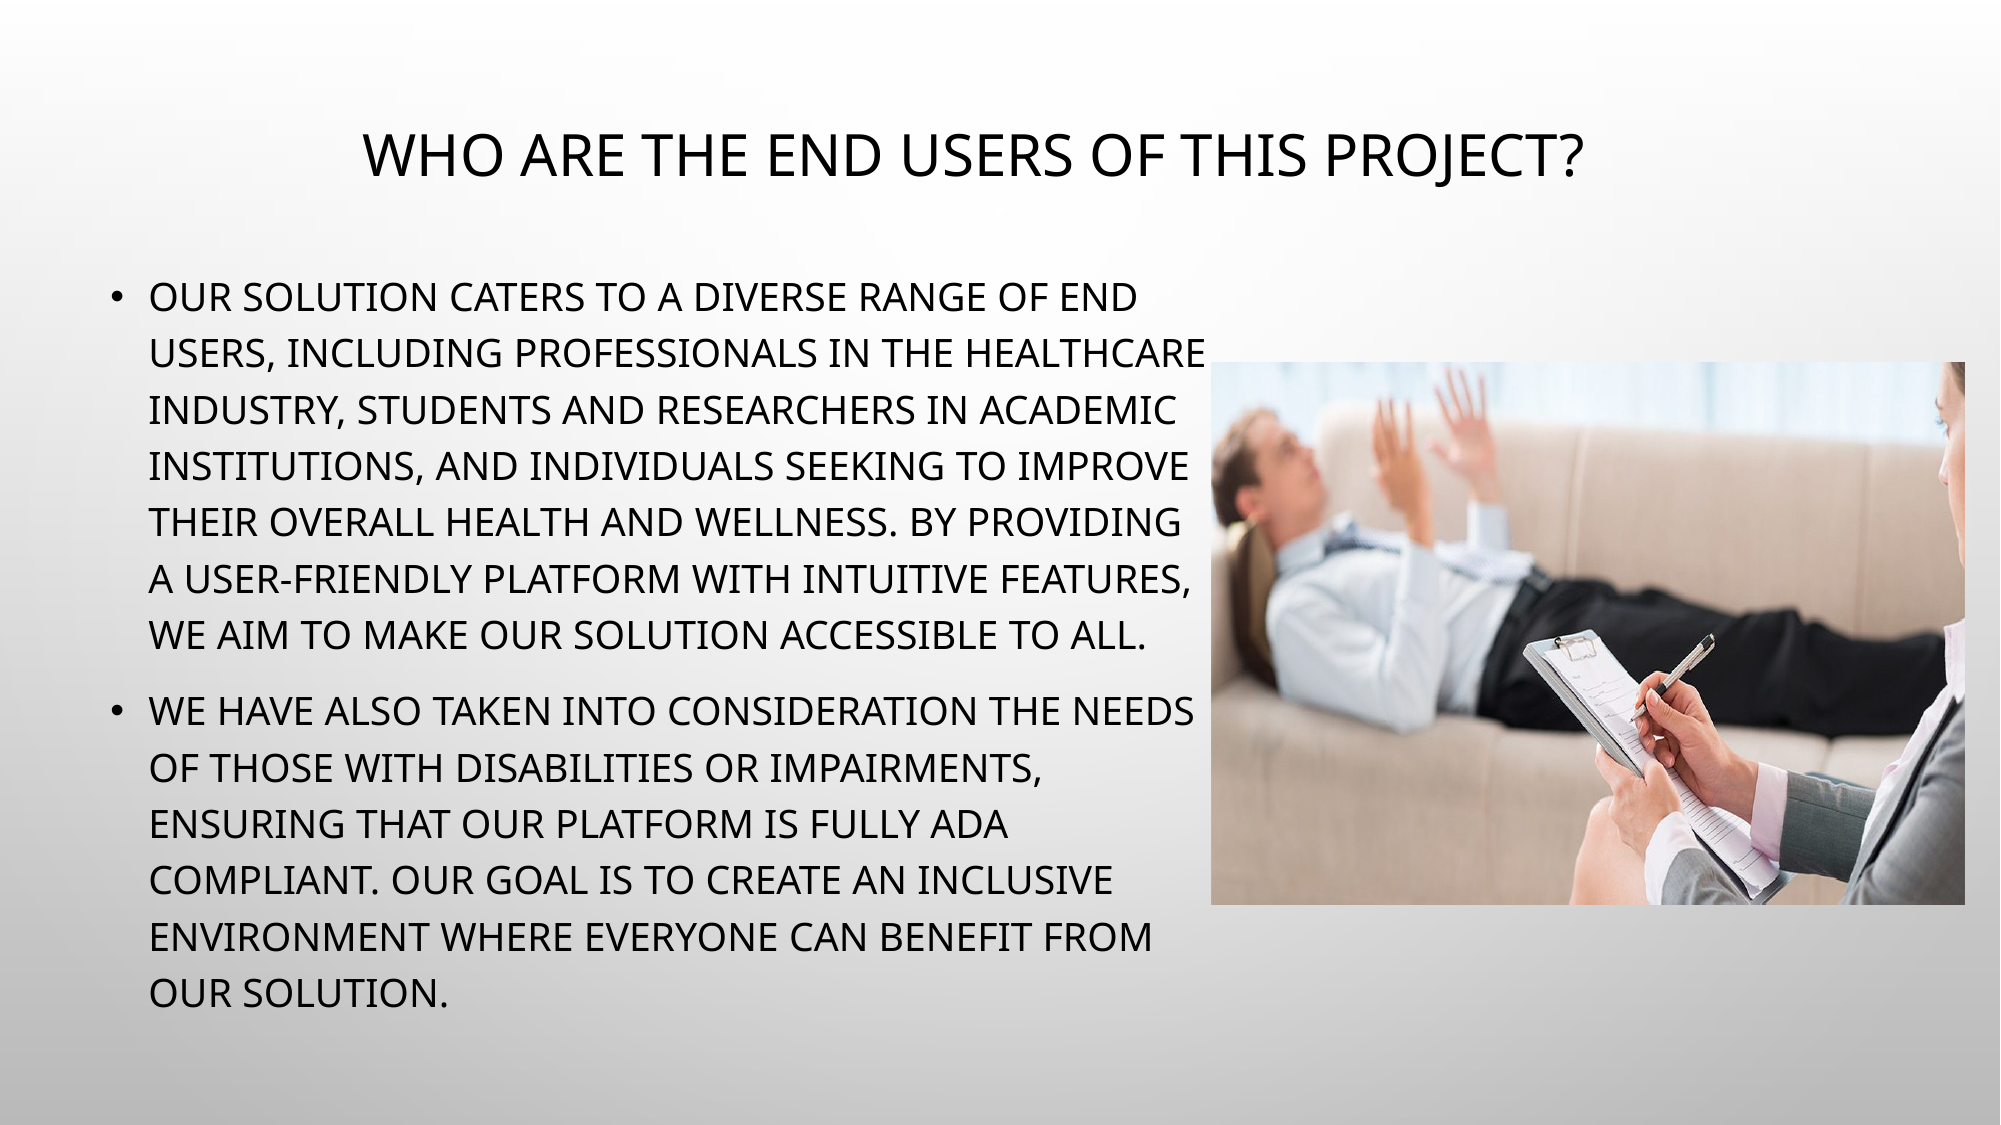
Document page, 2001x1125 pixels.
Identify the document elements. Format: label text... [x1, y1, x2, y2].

list Our solution caters to a diverse range of end users, including professionals in the healthcare industry, students and researchers in academic institutions, and individuals seeking to improve their overall health and wellness. By providing a user-friendly platform with intuitive features, we aim to make our solution accessible to all. We have also taken into consideration the needs of those with disabilities or impairments, ensuring that our platform is fully ADA compliant. Our goal is to create an inclusive environment where everyone can benefit from our solution. [95, 255, 1224, 1080]
title WHO ARE THE END USERS of this project? [69, 60, 1879, 256]
picture [0, 0, 2000, 1125]
